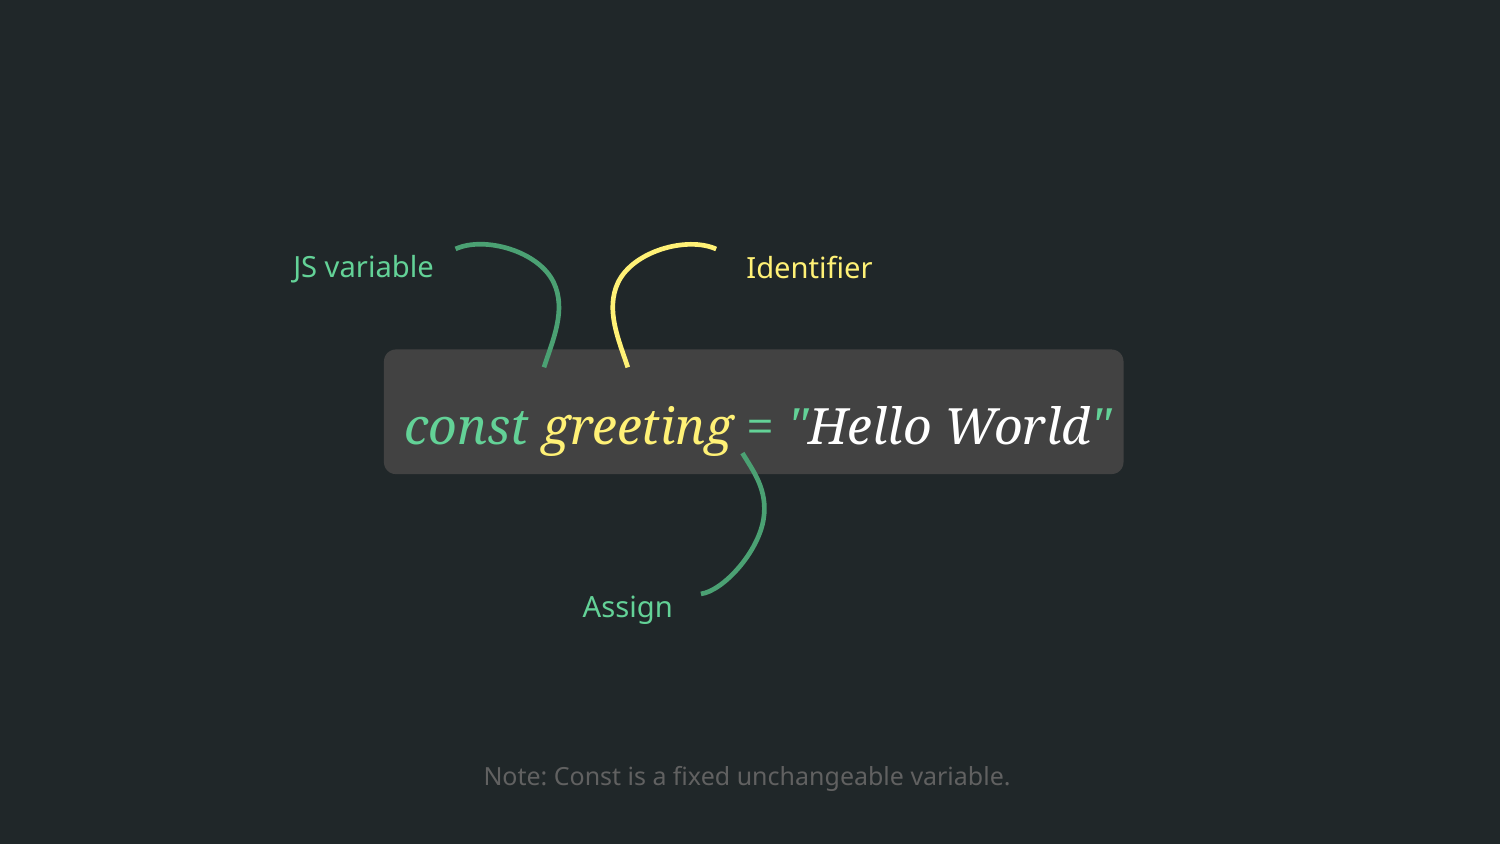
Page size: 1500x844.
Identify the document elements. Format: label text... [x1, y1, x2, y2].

text_box Assign [370, 567, 688, 634]
text_box Note: Const is a fixed unchangeable variable. [59, 740, 1436, 807]
text_box [700, 453, 765, 594]
text_box [455, 244, 559, 368]
text_box JS variable [257, 228, 449, 307]
text_box [612, 244, 717, 368]
text_box Identifier [731, 234, 900, 301]
title const greeting = "Hello World" [80, 86, 1436, 740]
